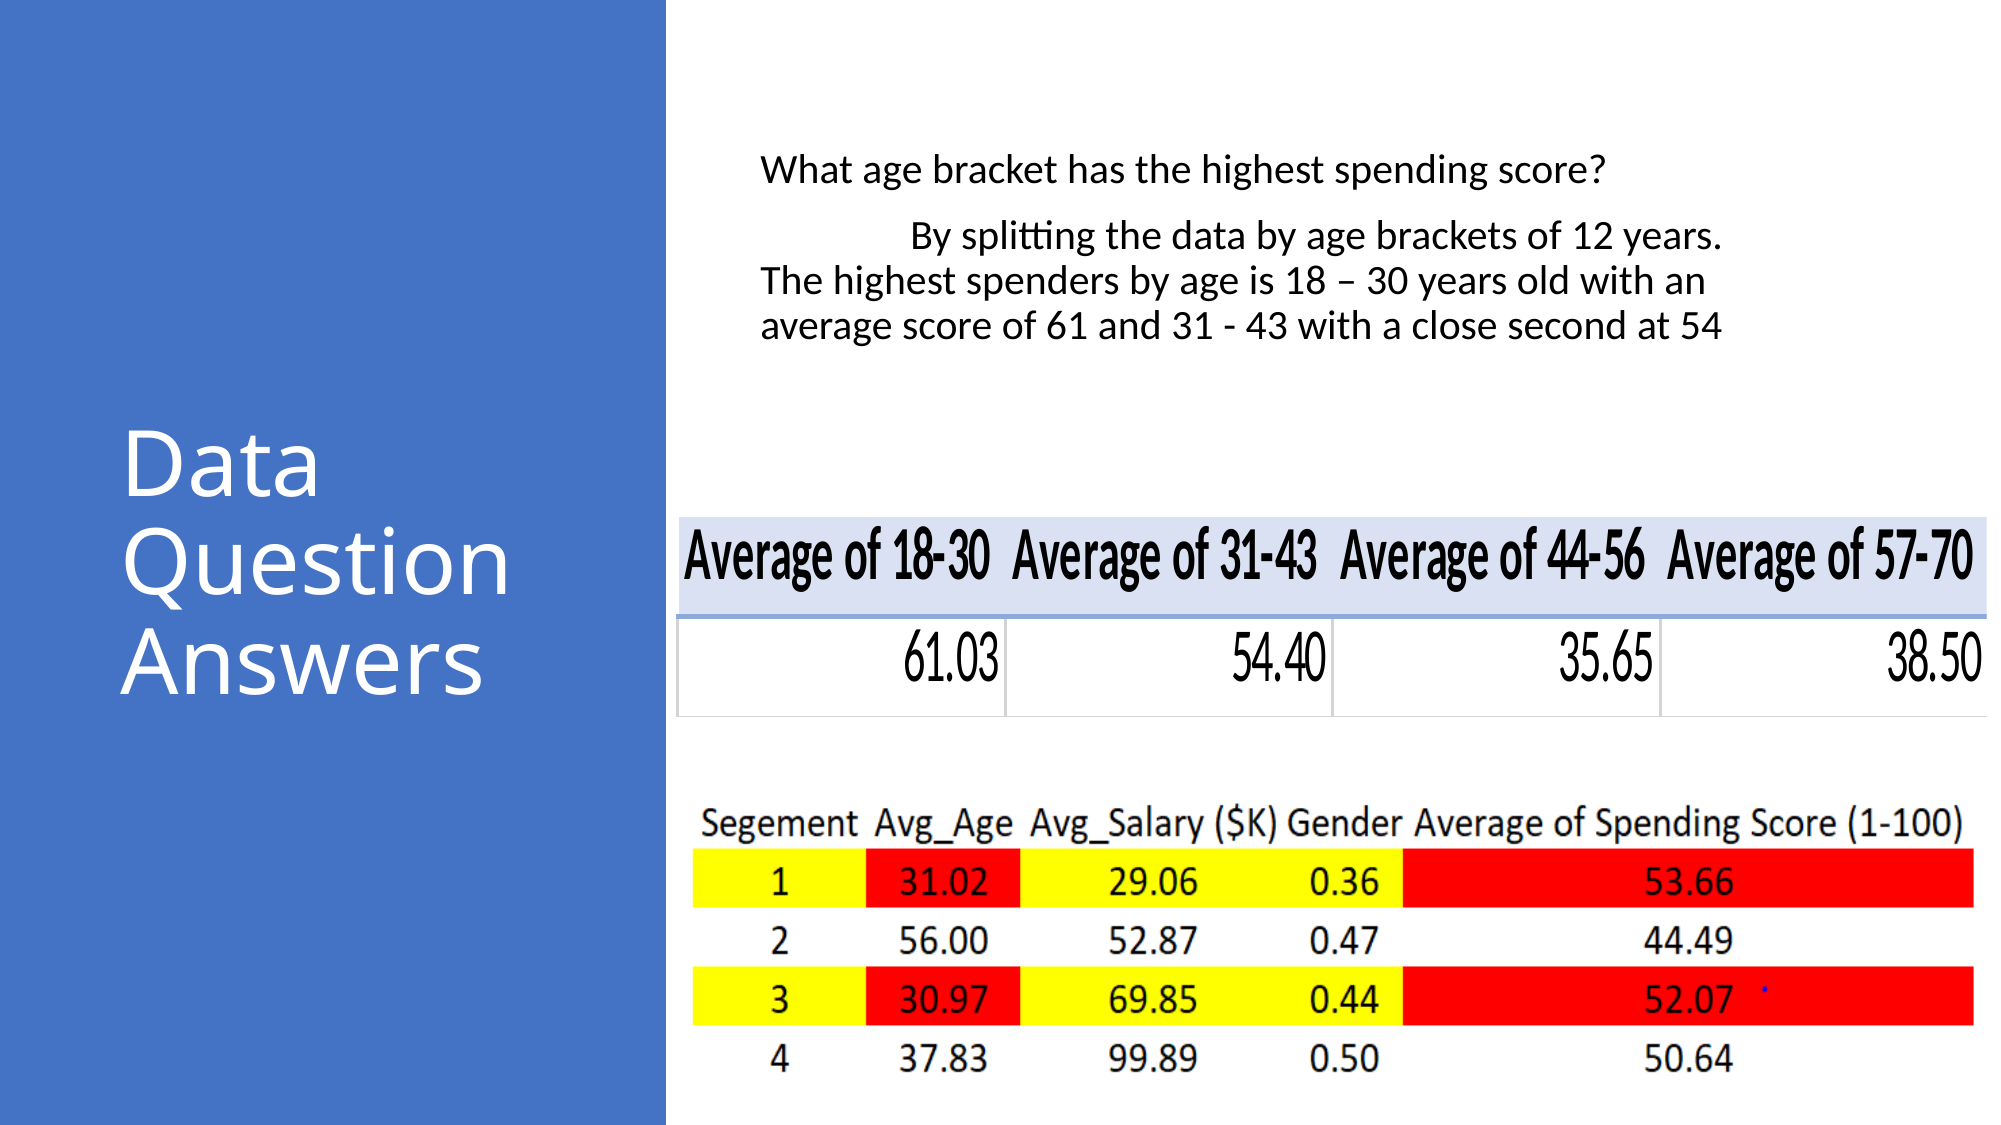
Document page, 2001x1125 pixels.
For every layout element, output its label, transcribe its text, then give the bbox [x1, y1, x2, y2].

picture [685, 793, 1990, 1097]
text_box [0, 0, 667, 1125]
list What age bracket has the highest spending score? By splitting the data by age brackets of 12 years. The highest spenders by age is 18 – 30 years old with an average score of 61 and 31 - 43 with a close second at 54 [745, 89, 1809, 473]
picture [676, 512, 1990, 722]
title Data Question Answers [105, 104, 614, 1026]
